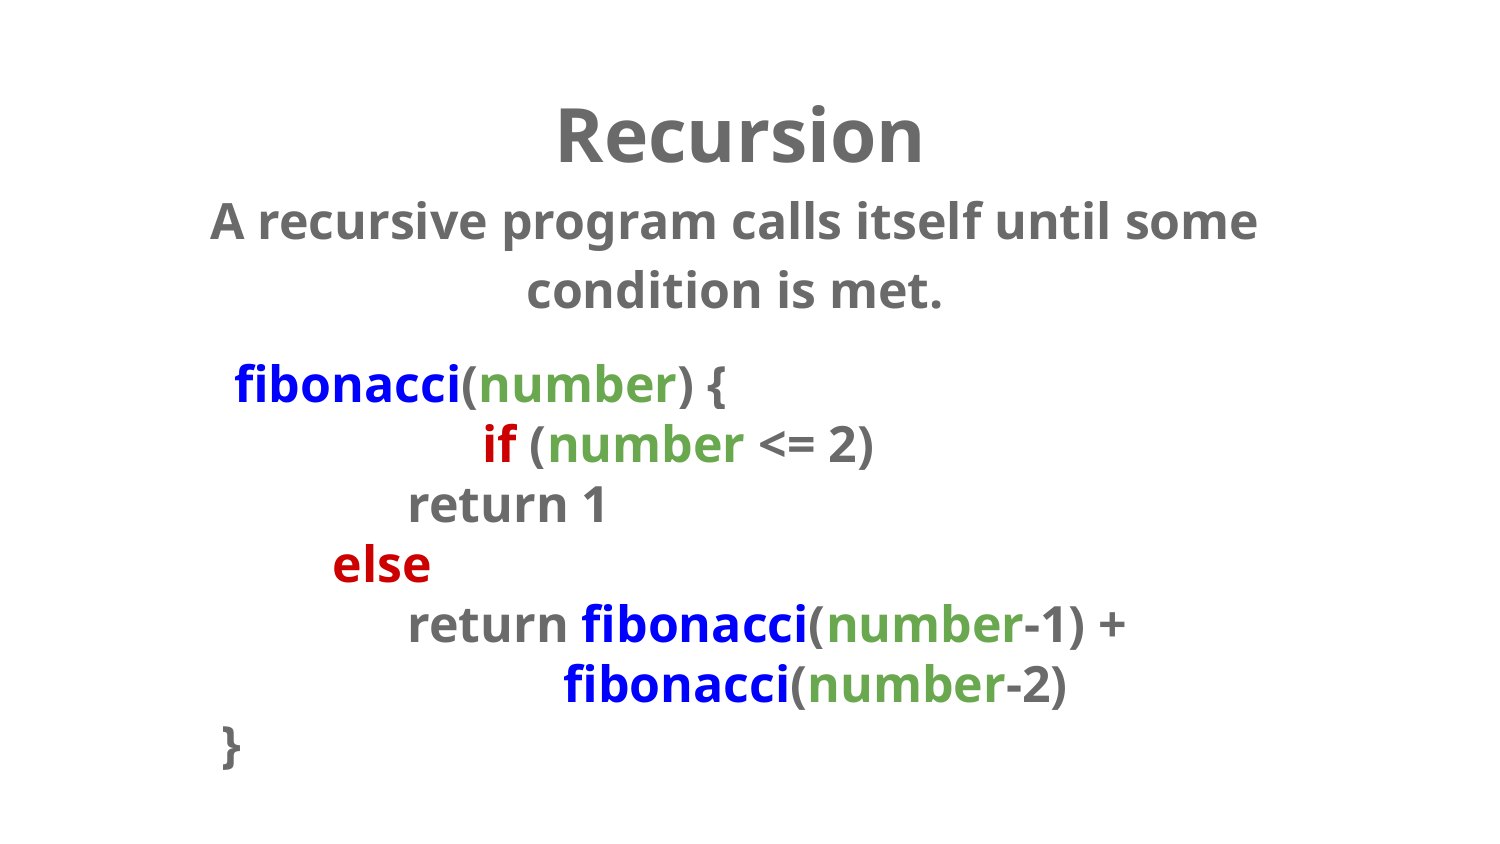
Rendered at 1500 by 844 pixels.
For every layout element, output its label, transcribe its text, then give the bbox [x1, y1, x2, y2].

subtitle A recursive program calls itself until some condition is met. fibonacci(number) { if (number <= 2) return 1 else return fibonacci(number-1) + fibonacci(number-2) } [167, 165, 1303, 296]
subtitle Recursion [197, 59, 1284, 190]
